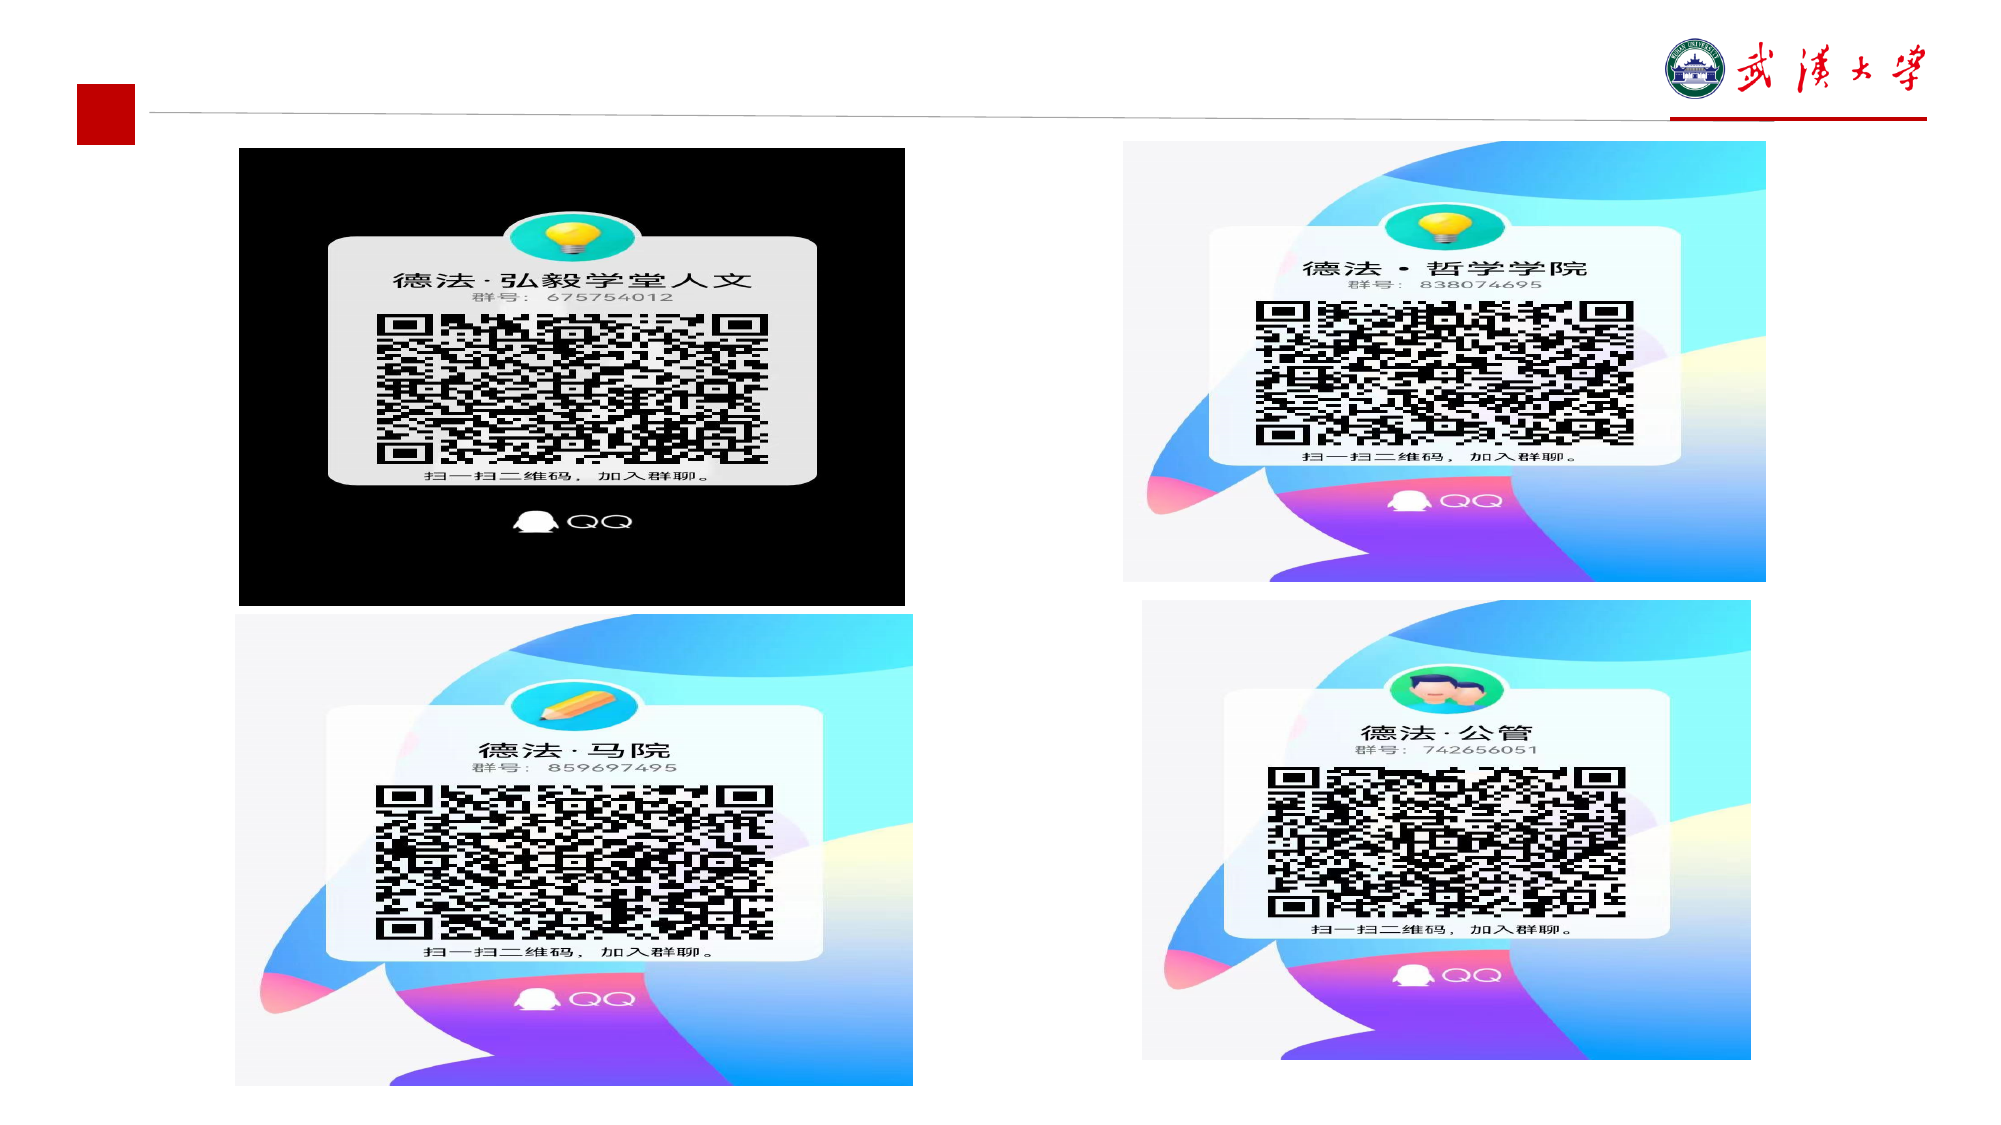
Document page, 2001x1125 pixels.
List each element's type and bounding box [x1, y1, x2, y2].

picture [1665, 38, 1925, 99]
picture [239, 148, 905, 606]
picture [235, 614, 913, 1086]
text_box [77, 84, 135, 145]
picture [1123, 141, 1766, 582]
text_box [149, 112, 1775, 122]
picture [1142, 600, 1751, 1061]
